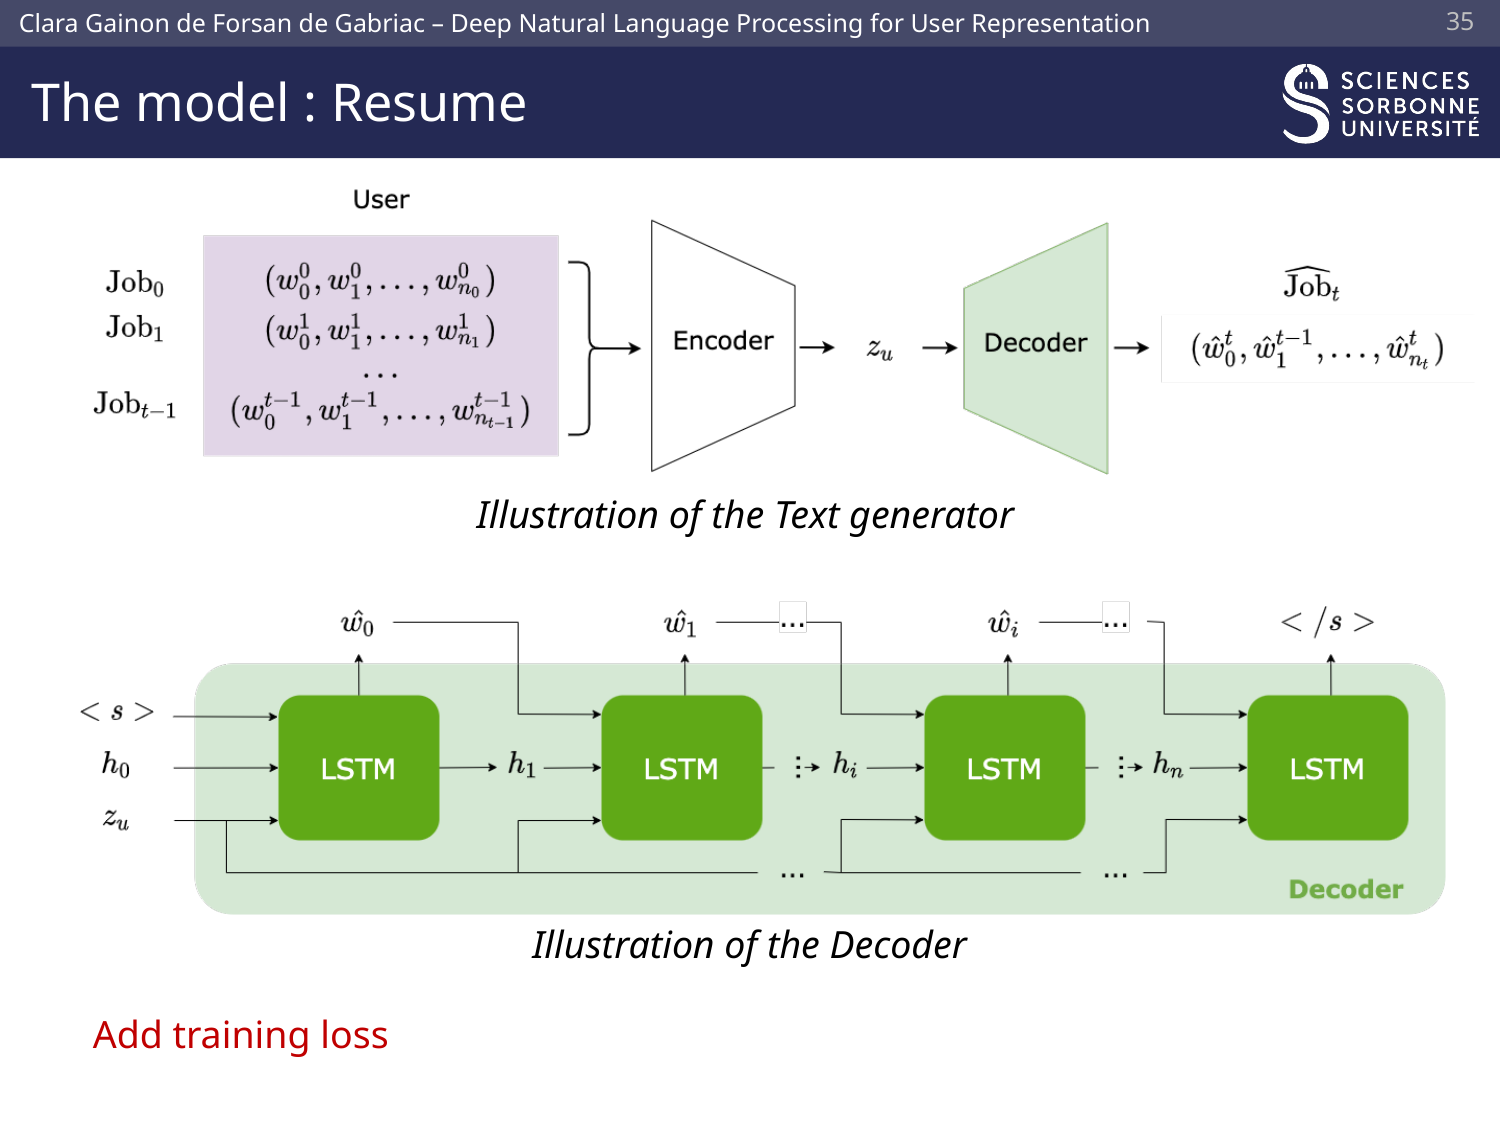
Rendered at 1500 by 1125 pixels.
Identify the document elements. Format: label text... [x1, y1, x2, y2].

text_box Illustration of the Decoder [517, 915, 983, 974]
text_box Add training loss [78, 1004, 404, 1064]
picture [54, 580, 1446, 915]
picture [16, 178, 1475, 475]
title The model : Resume [16, 48, 1266, 161]
slide_number 34 [1411, 0, 1490, 54]
text_box Illustration of the Text generator [461, 483, 1030, 544]
